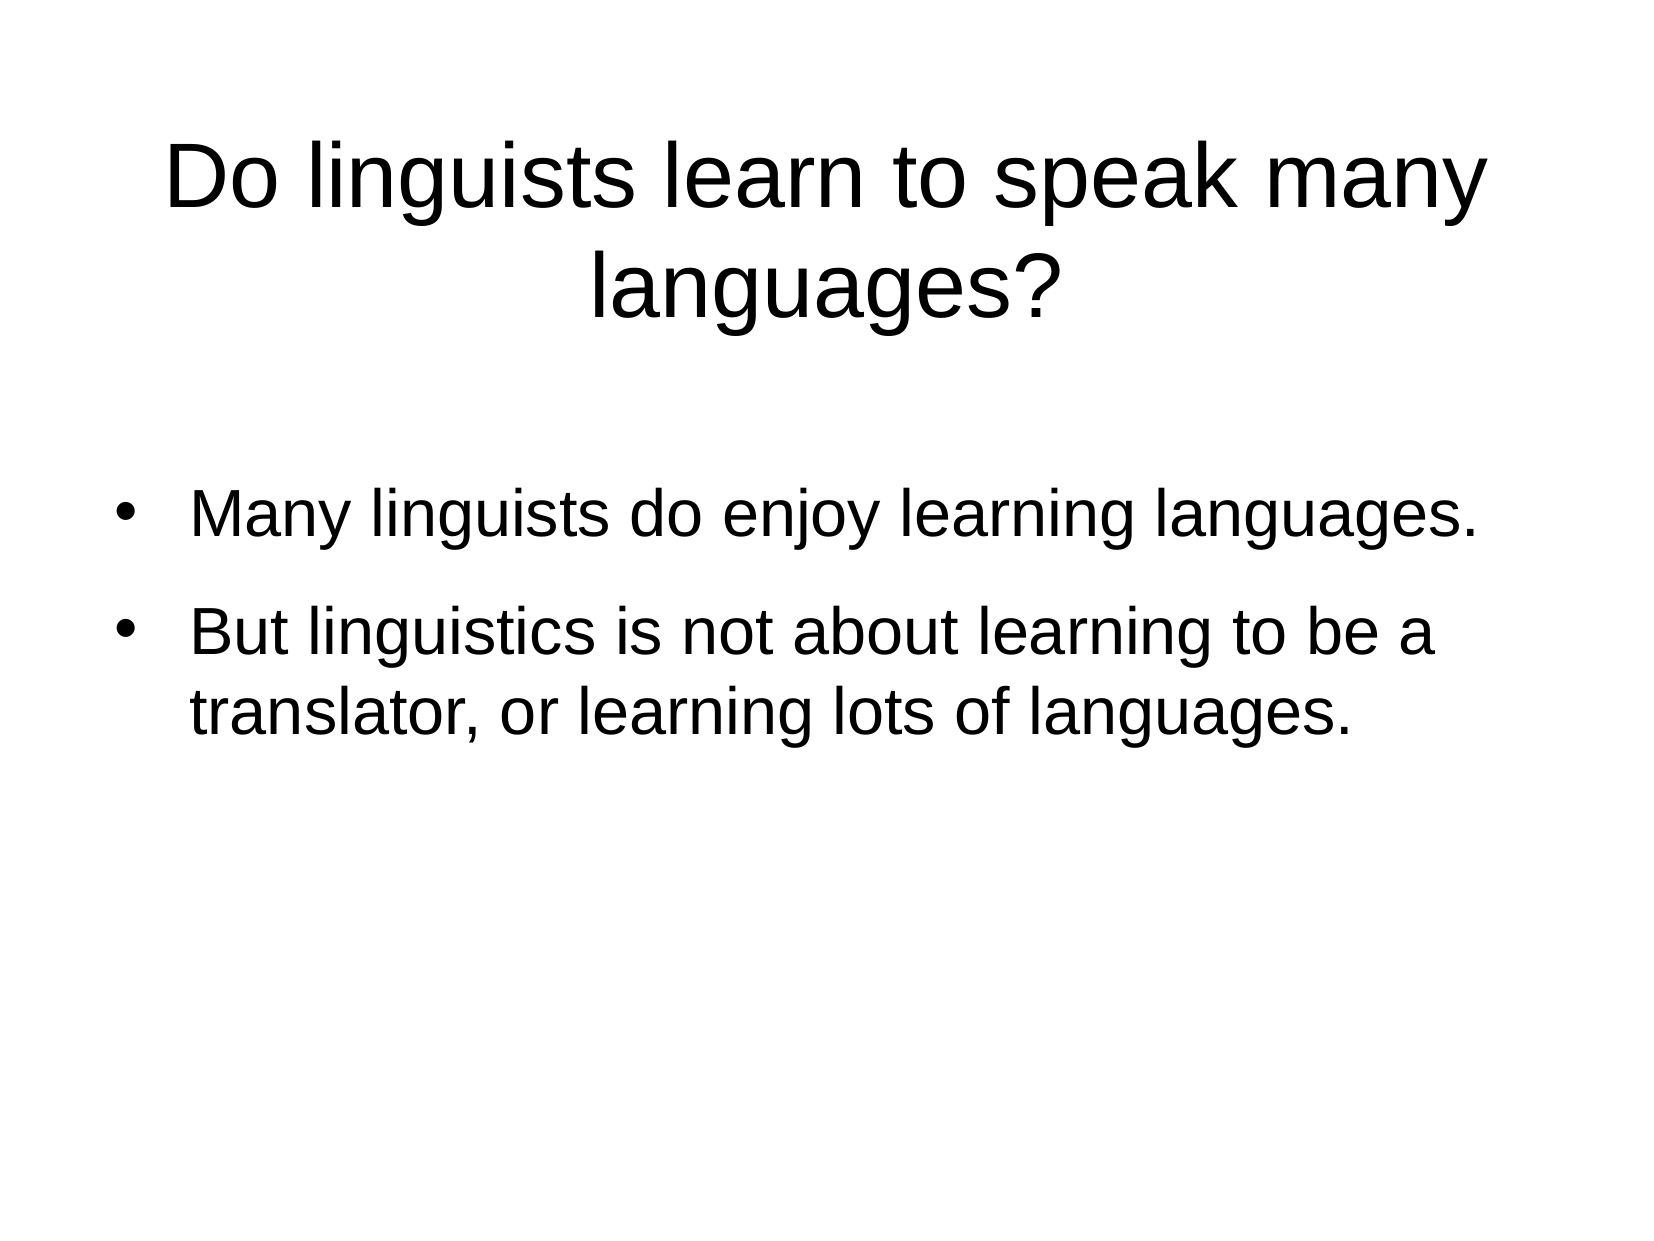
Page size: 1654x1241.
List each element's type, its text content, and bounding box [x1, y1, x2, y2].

text_box Many linguists do enjoy learning languages. But linguistics is not about learning to be a translator, or learning lots of languages. [114, 470, 1570, 1015]
text_box Do linguists learn to speak many languages? [82, 122, 1571, 330]
